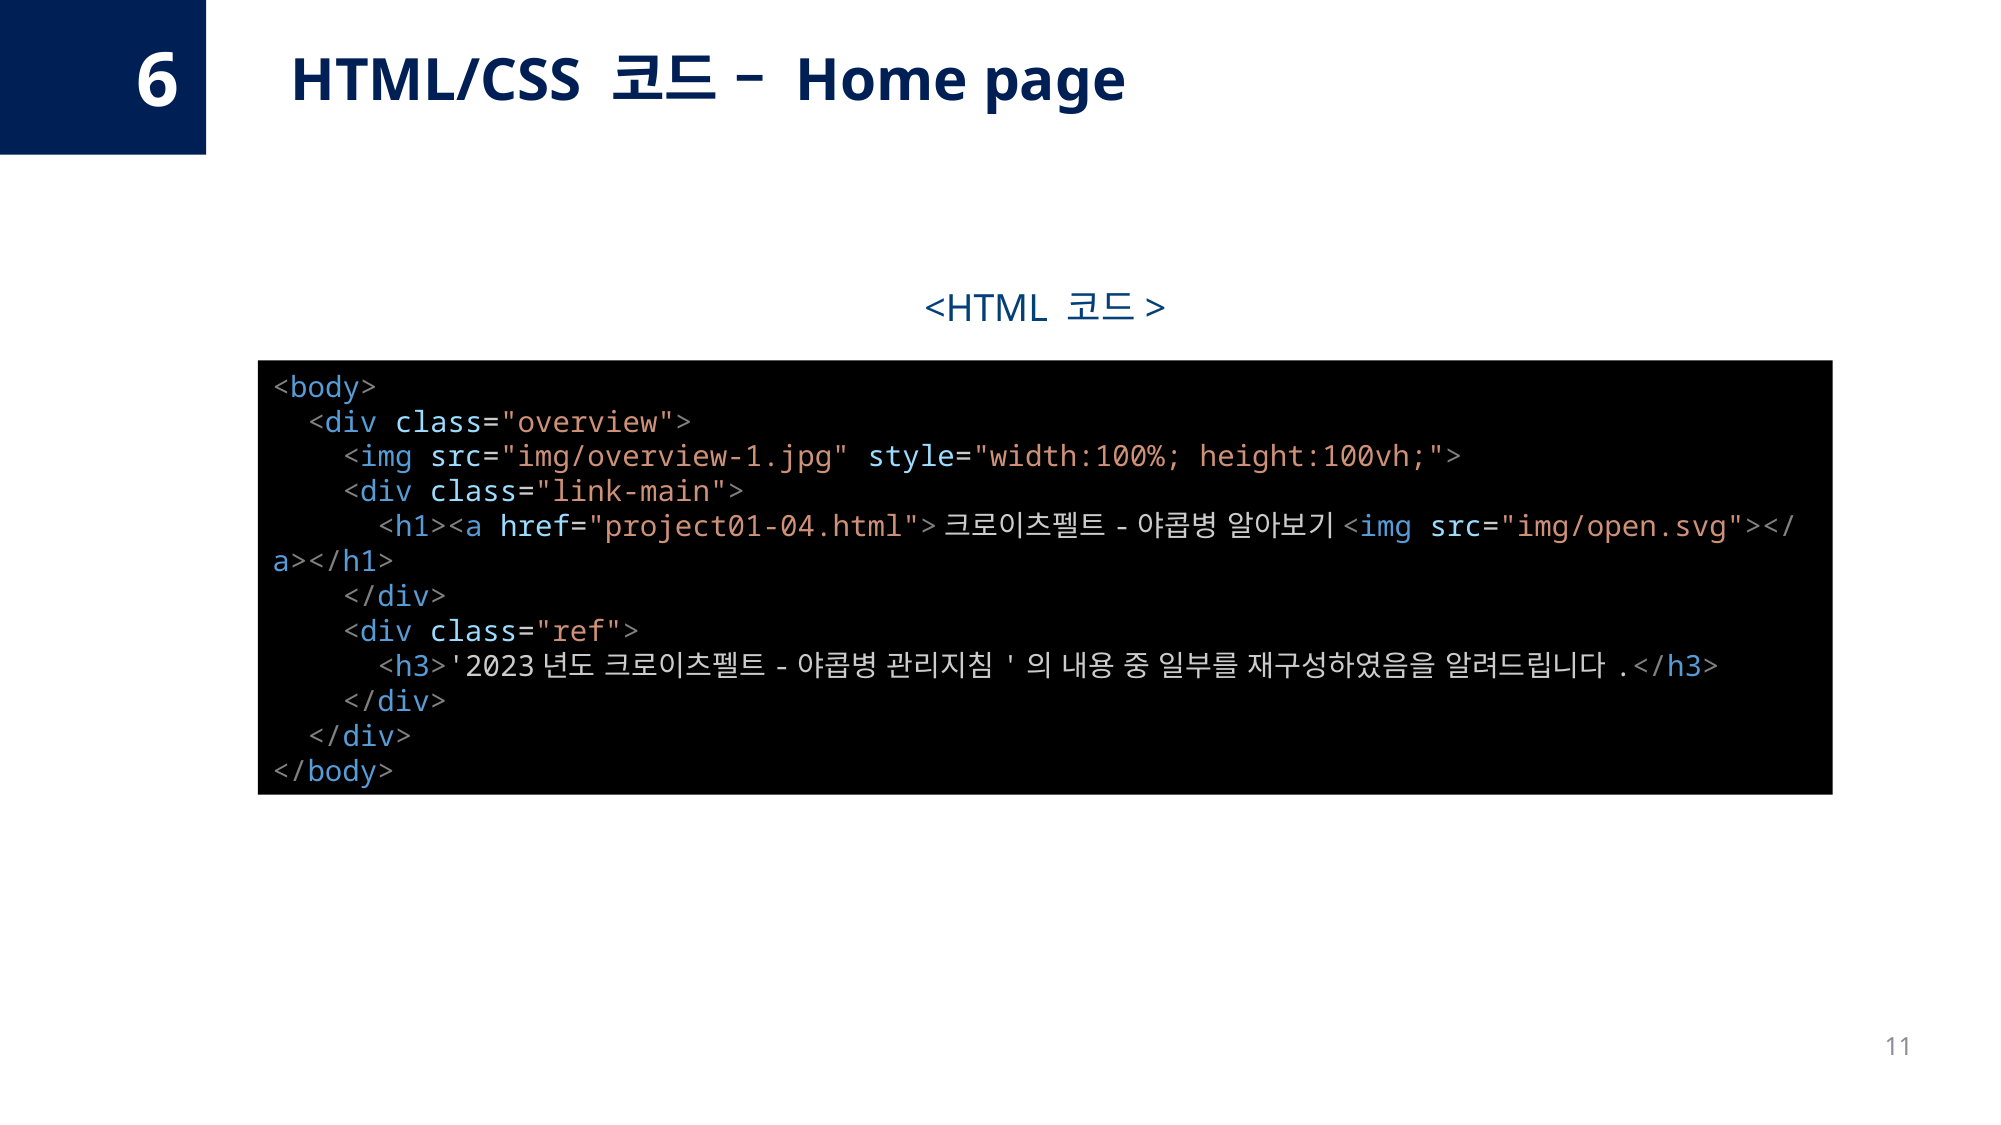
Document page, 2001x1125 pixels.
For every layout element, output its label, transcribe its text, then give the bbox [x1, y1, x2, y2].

text_box <body> <div class="overview"> <img src="img/overview-1.jpg" style="width:100%; height:100vh;"> <div class="link-main"> <h1><a href="project01-04.html">크로이츠펠트-야콥병 알아보기<img src="img/open.svg"></a></h1> </div> <div class="ref"> <h3>'2023년도 크로이츠펠트-야콥병 관리지침'의 내용 중 일부를 재구성하였음을 알려드립니다.</h3> </div> </div> </body> [257, 360, 1833, 795]
text_box HTML/CSS 코드 – Home page [275, 34, 1157, 120]
text_box 6 [121, 24, 195, 129]
slide_number 11 [1478, 1017, 1929, 1078]
text_box <HTML 코드> [909, 276, 1181, 337]
text_box [0, 0, 207, 156]
